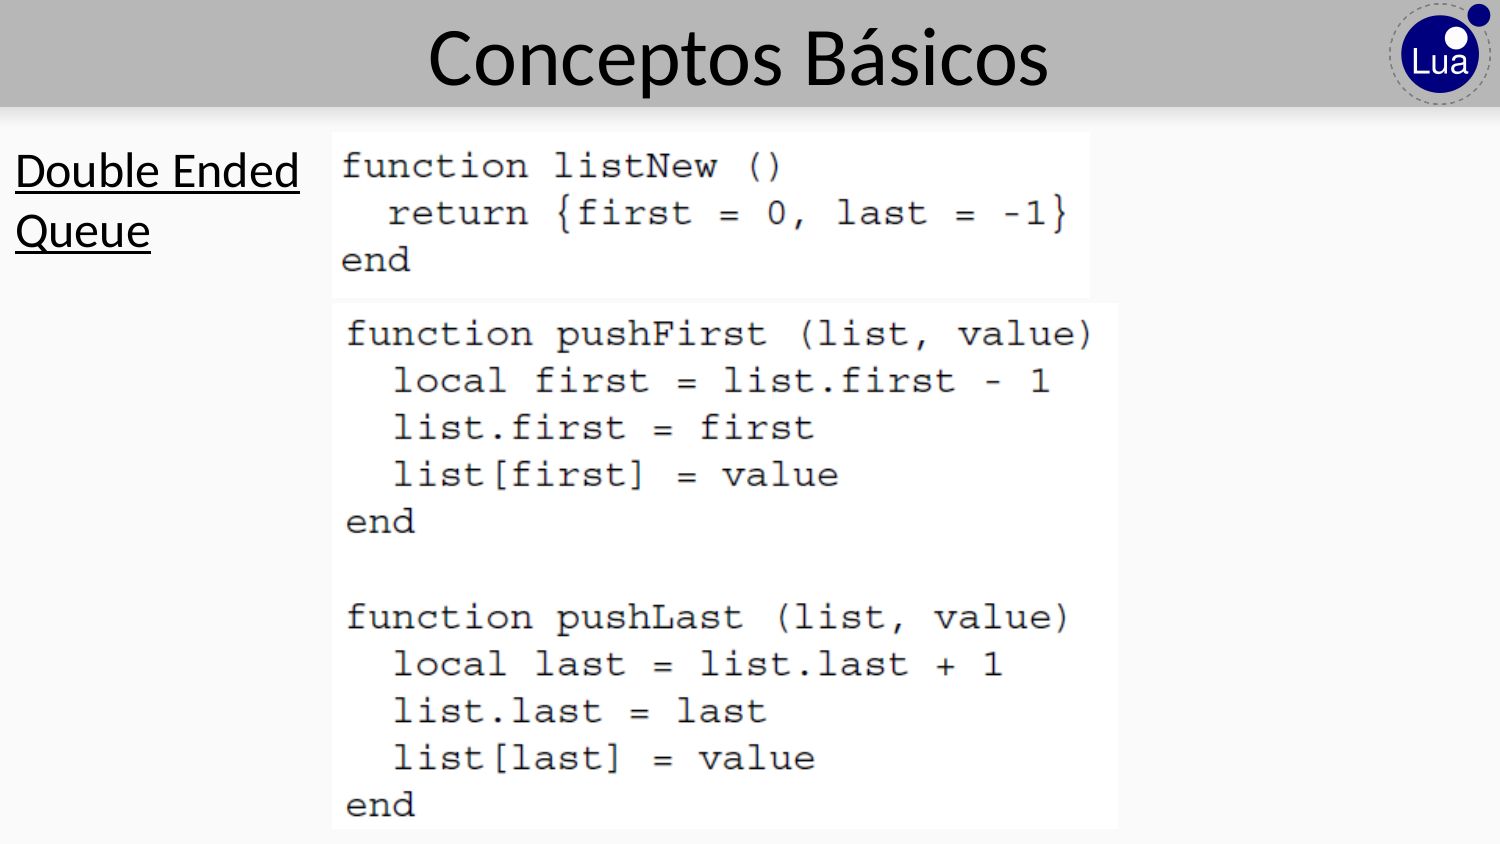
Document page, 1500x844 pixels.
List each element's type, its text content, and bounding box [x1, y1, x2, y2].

picture [331, 131, 1091, 298]
picture [331, 303, 1119, 829]
picture [1388, 2, 1491, 105]
text_box Double Ended Queue [0, 122, 334, 266]
title Conceptos Básicos [16, 2, 1464, 102]
